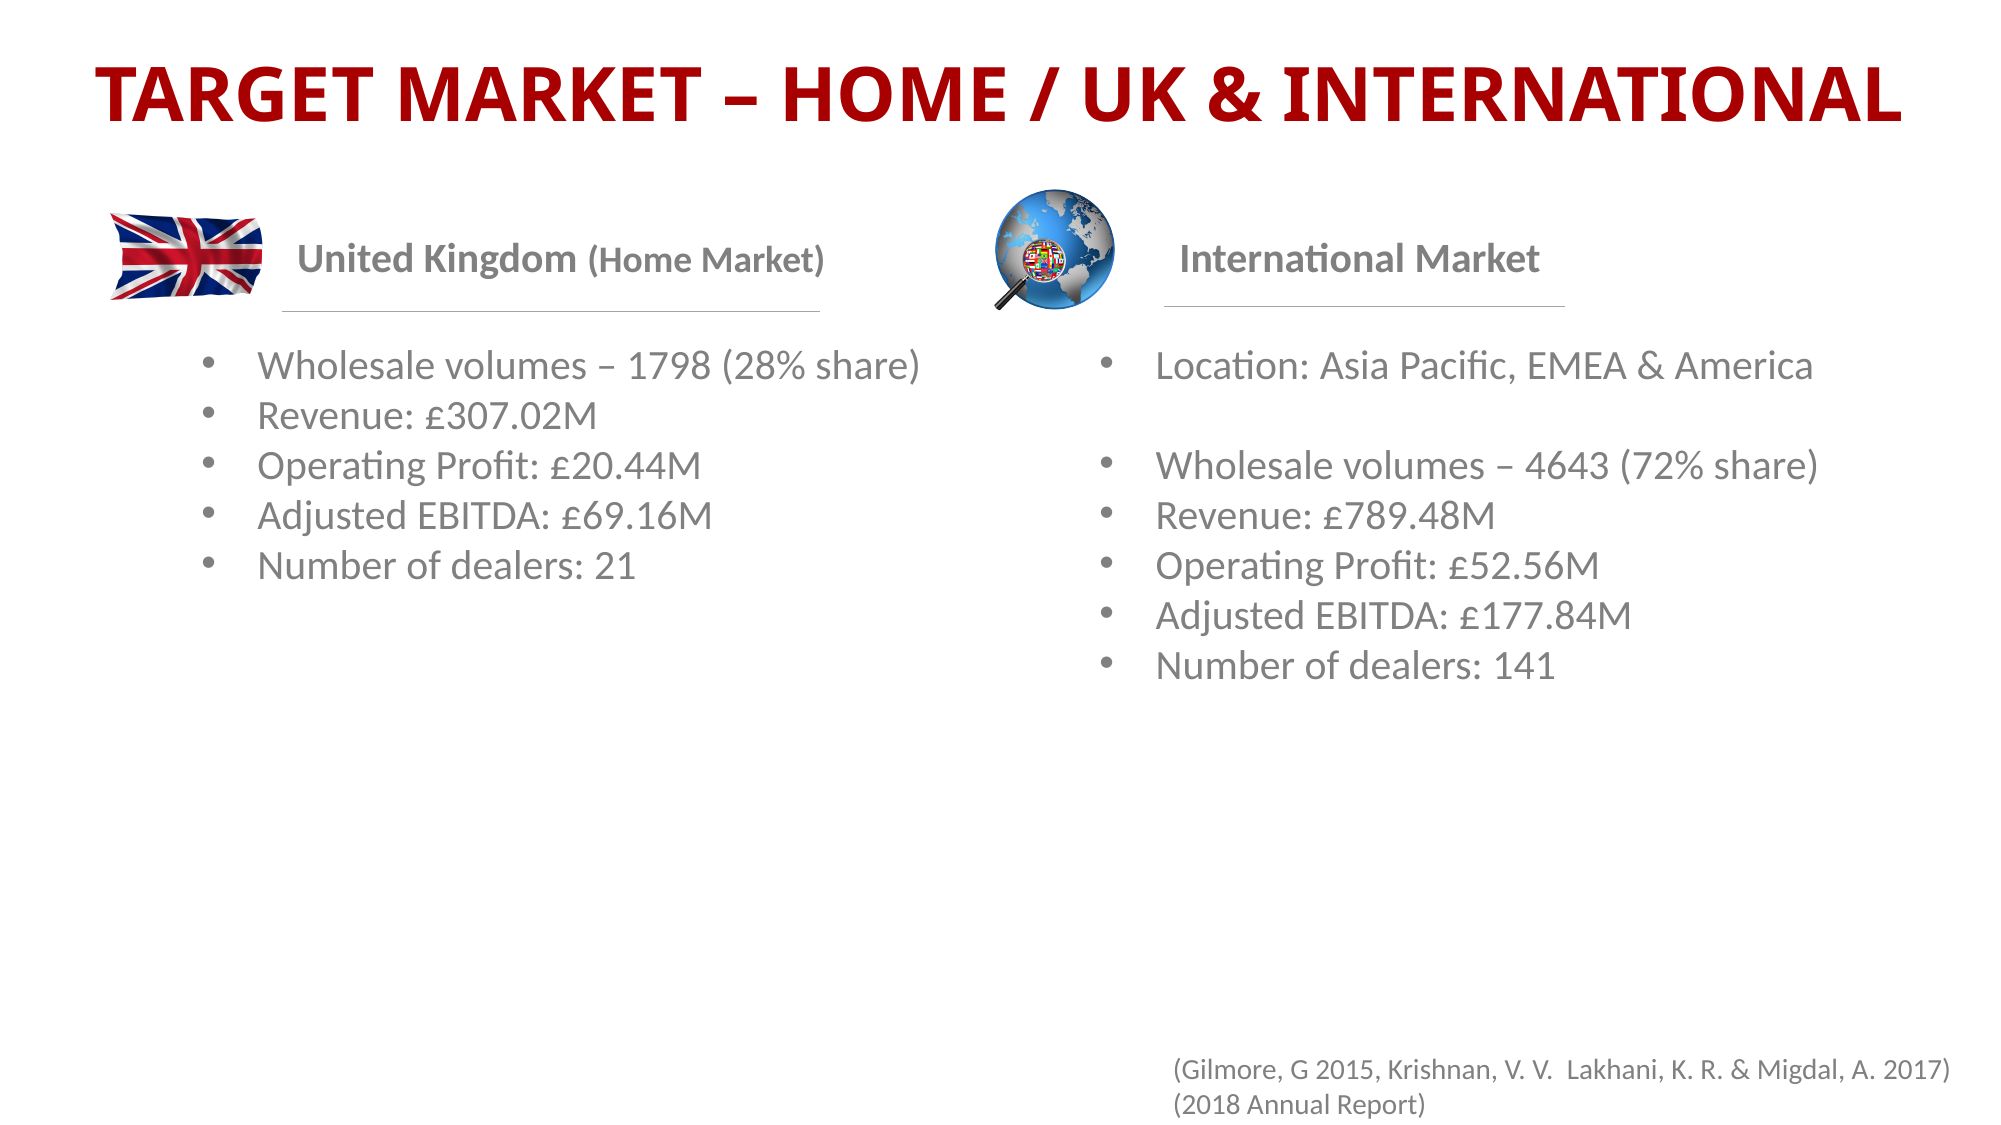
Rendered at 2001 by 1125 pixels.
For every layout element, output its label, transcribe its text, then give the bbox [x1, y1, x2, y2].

picture [110, 213, 283, 300]
text_box International Market [1164, 223, 1565, 289]
text_box Wholesale volumes – 1798 (28% share) Revenue: £307.02M Operating Profit: £20.44M Adjusted EBITDA: £69.16M Number of dealers: 21 [186, 329, 1000, 645]
text_box Location: Asia Pacific, EMEA & America Wholesale volumes – 4643 (72% share) Revenue: £789.48M Operating Profit: £52.56M Adjusted EBITDA: £177.84M Number of dealers: 141 [1084, 329, 1899, 696]
text_box United Kingdom (Home Market) [283, 223, 877, 289]
picture [985, 183, 1124, 330]
text_box (Gilmore, G 2015, Krishnan, V. V. Lakhani, K. R. & Migdal, A. 2017) (2018 Annual Report) [1157, 1043, 1972, 1125]
title TARGET MARKET – HOME / UK & INTERNATIONAL [79, 38, 1933, 156]
